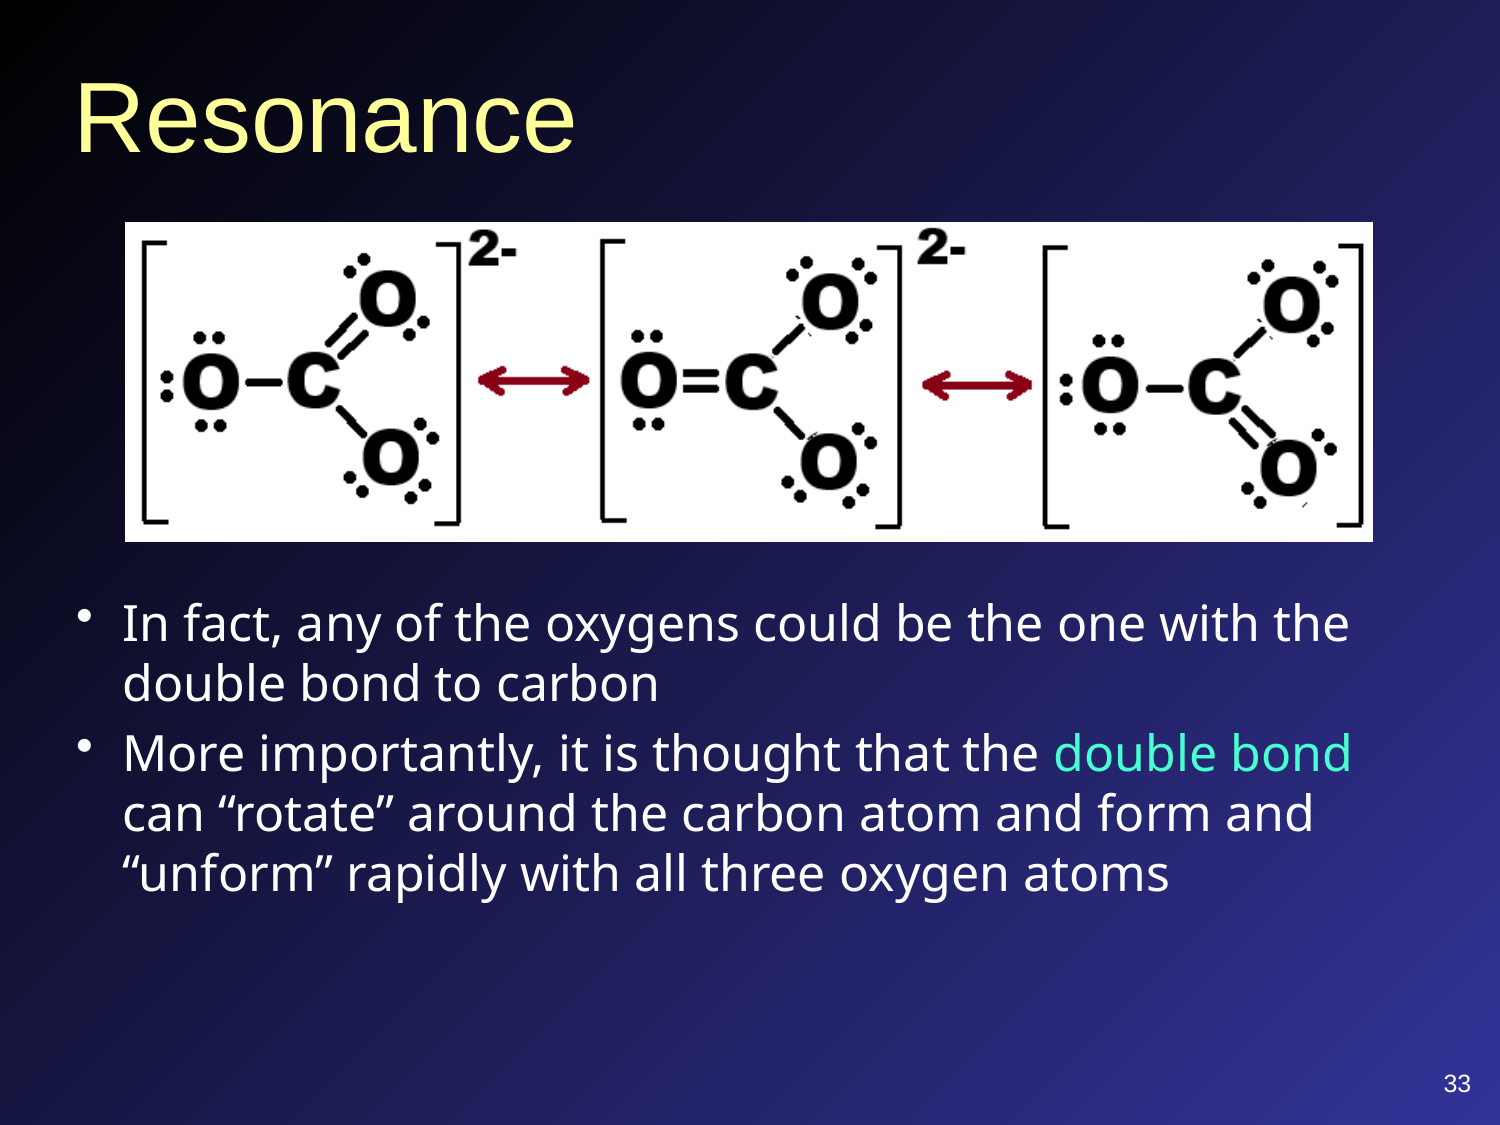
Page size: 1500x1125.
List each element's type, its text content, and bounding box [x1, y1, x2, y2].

picture [125, 222, 1373, 542]
title Resonance [58, 44, 1441, 181]
list In fact, any of the oxygens could be the one with the double bond to carbon More importantly, it is thought that the double bond can “rotate” around the carbon atom and form and “unform” rapidly with all three oxygen atoms [60, 583, 1438, 1075]
slide_number 33 [1148, 1052, 1487, 1112]
